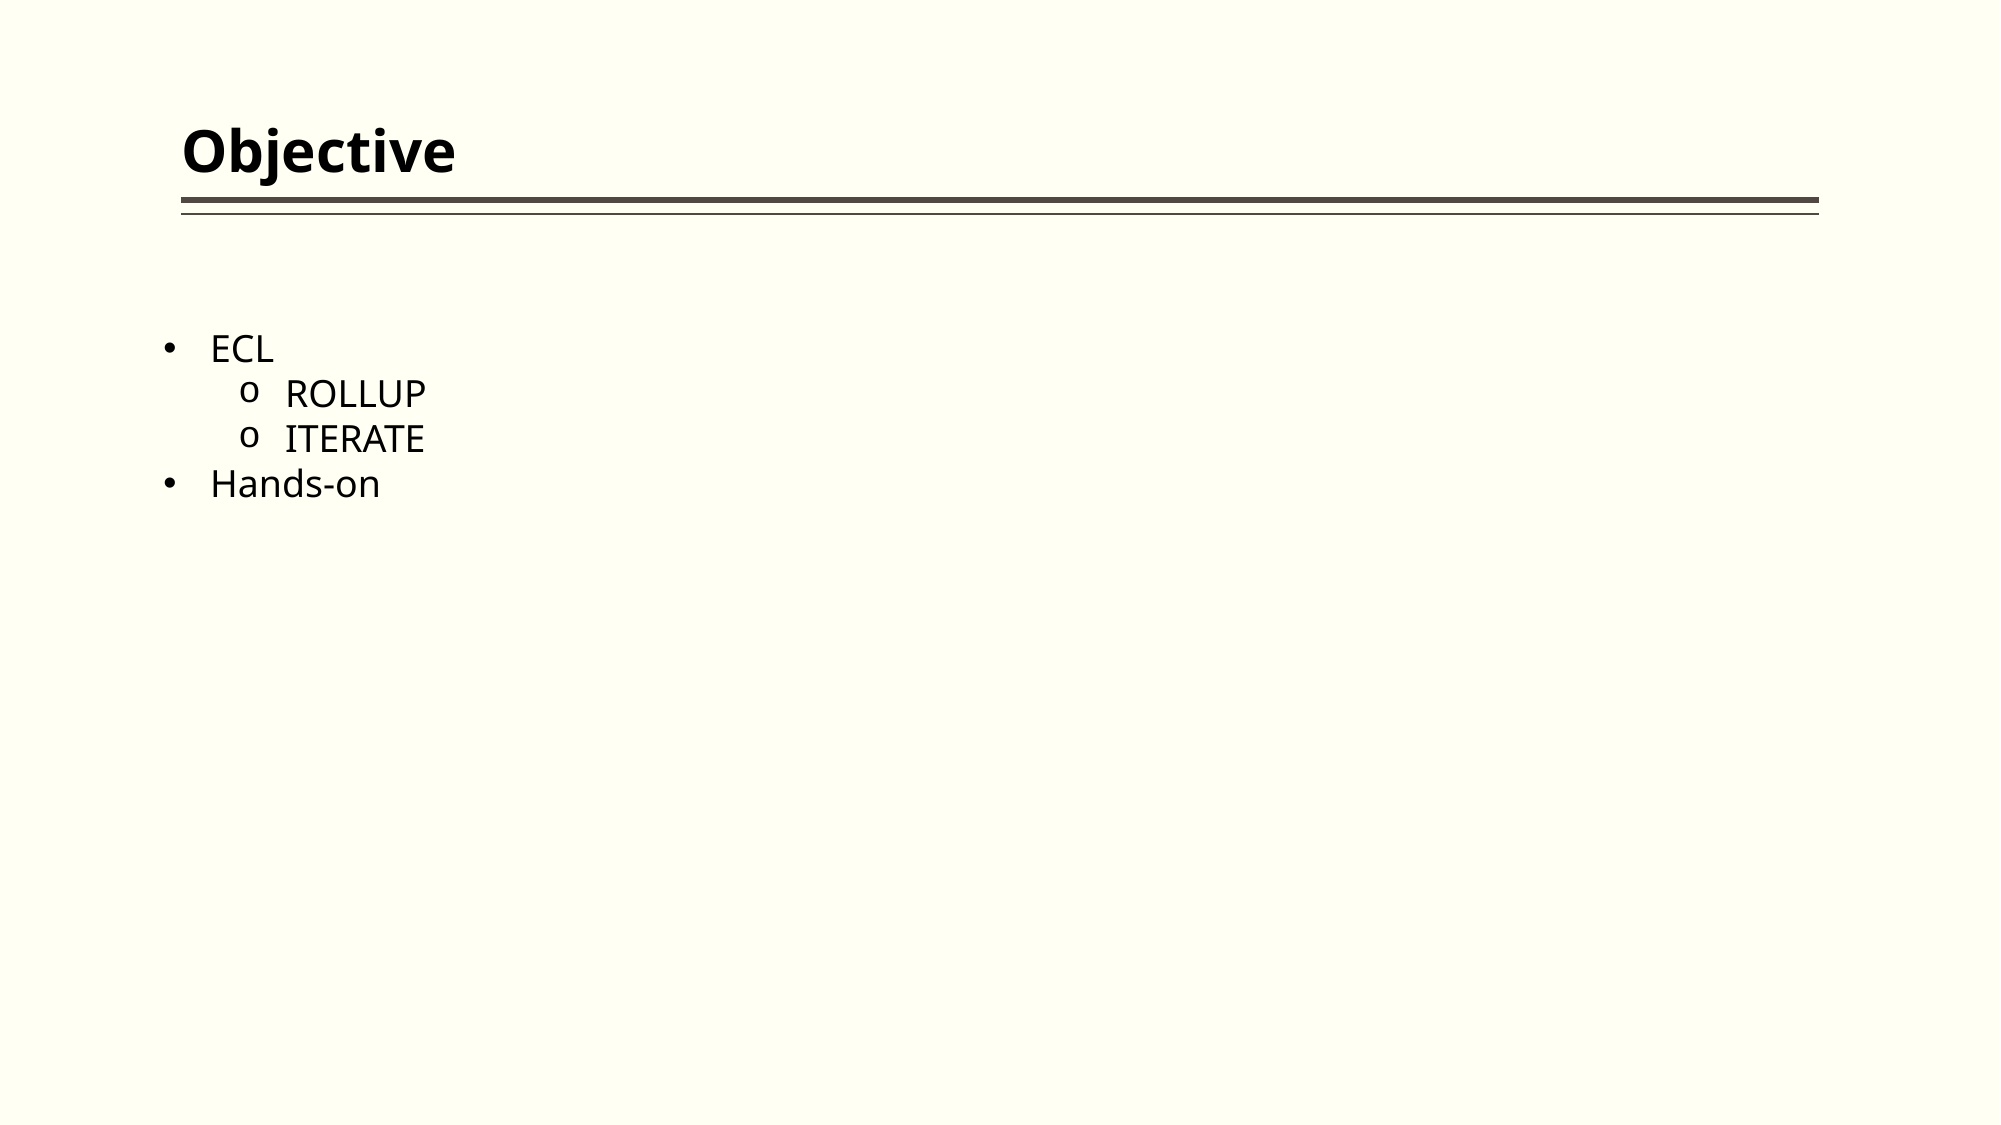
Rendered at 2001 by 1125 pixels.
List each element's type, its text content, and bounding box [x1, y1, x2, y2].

text_box ECL ROLLUP ITERATE Hands-on [148, 317, 1149, 648]
title Objective [181, 12, 1819, 193]
